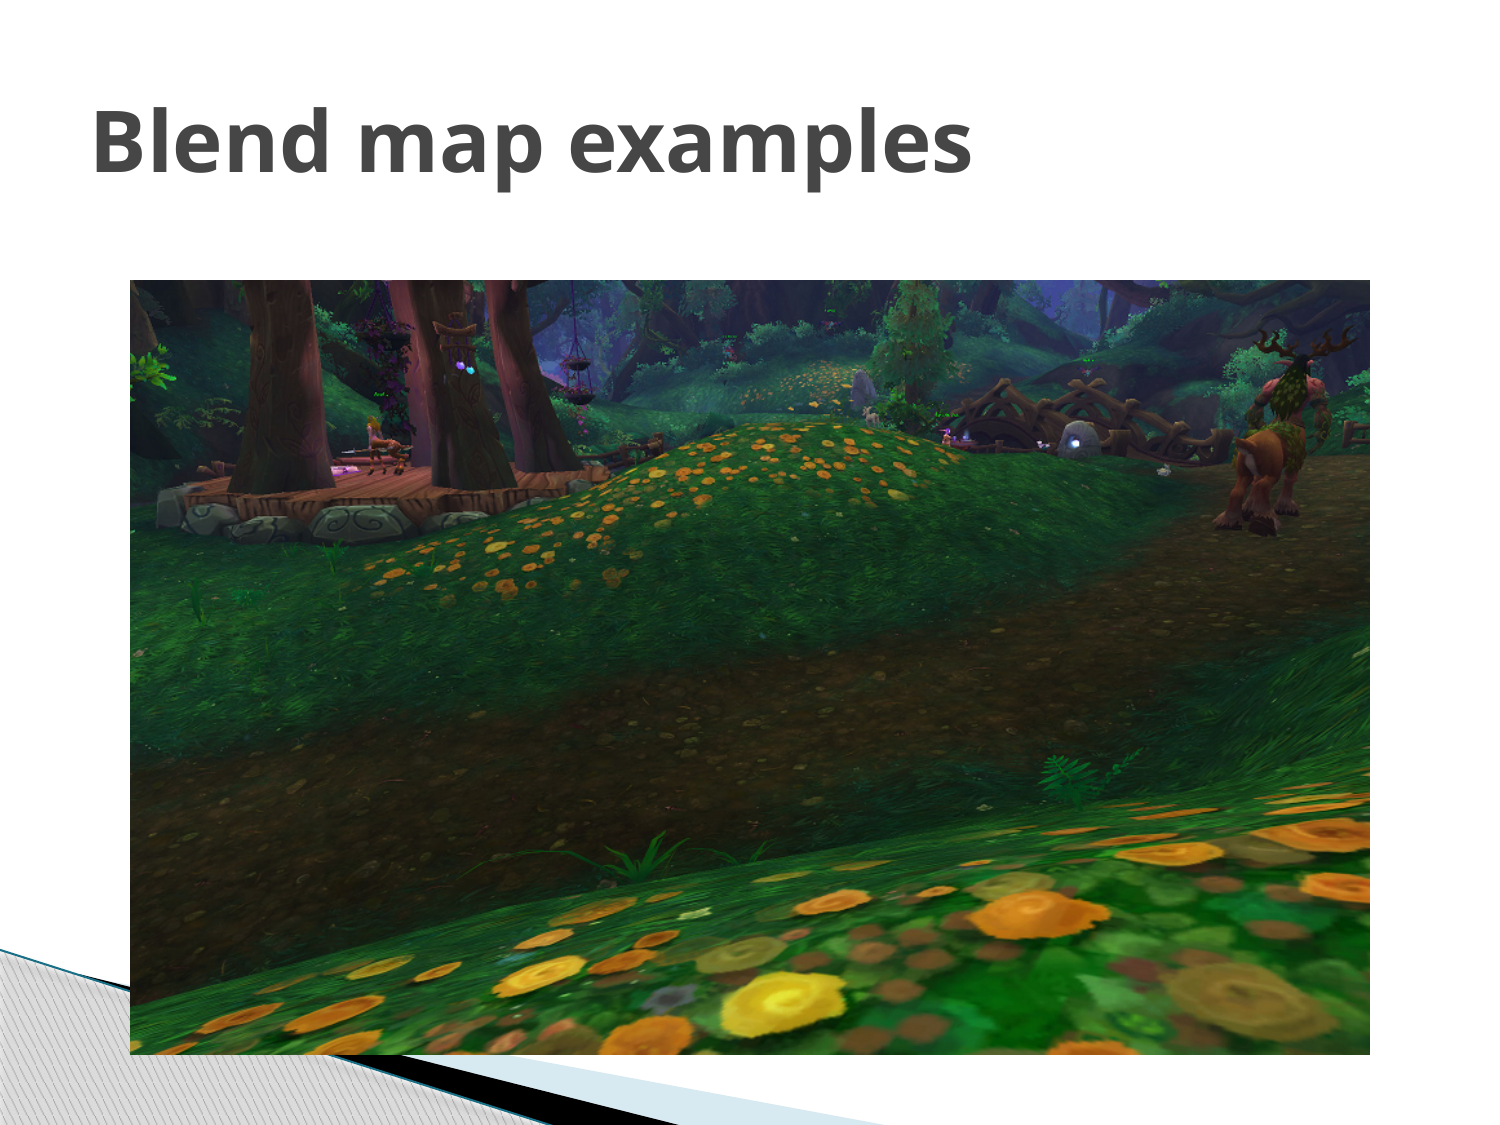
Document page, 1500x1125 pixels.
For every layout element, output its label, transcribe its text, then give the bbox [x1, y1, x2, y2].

picture [129, 279, 1370, 1055]
title Blend map examples [75, 45, 1425, 233]
